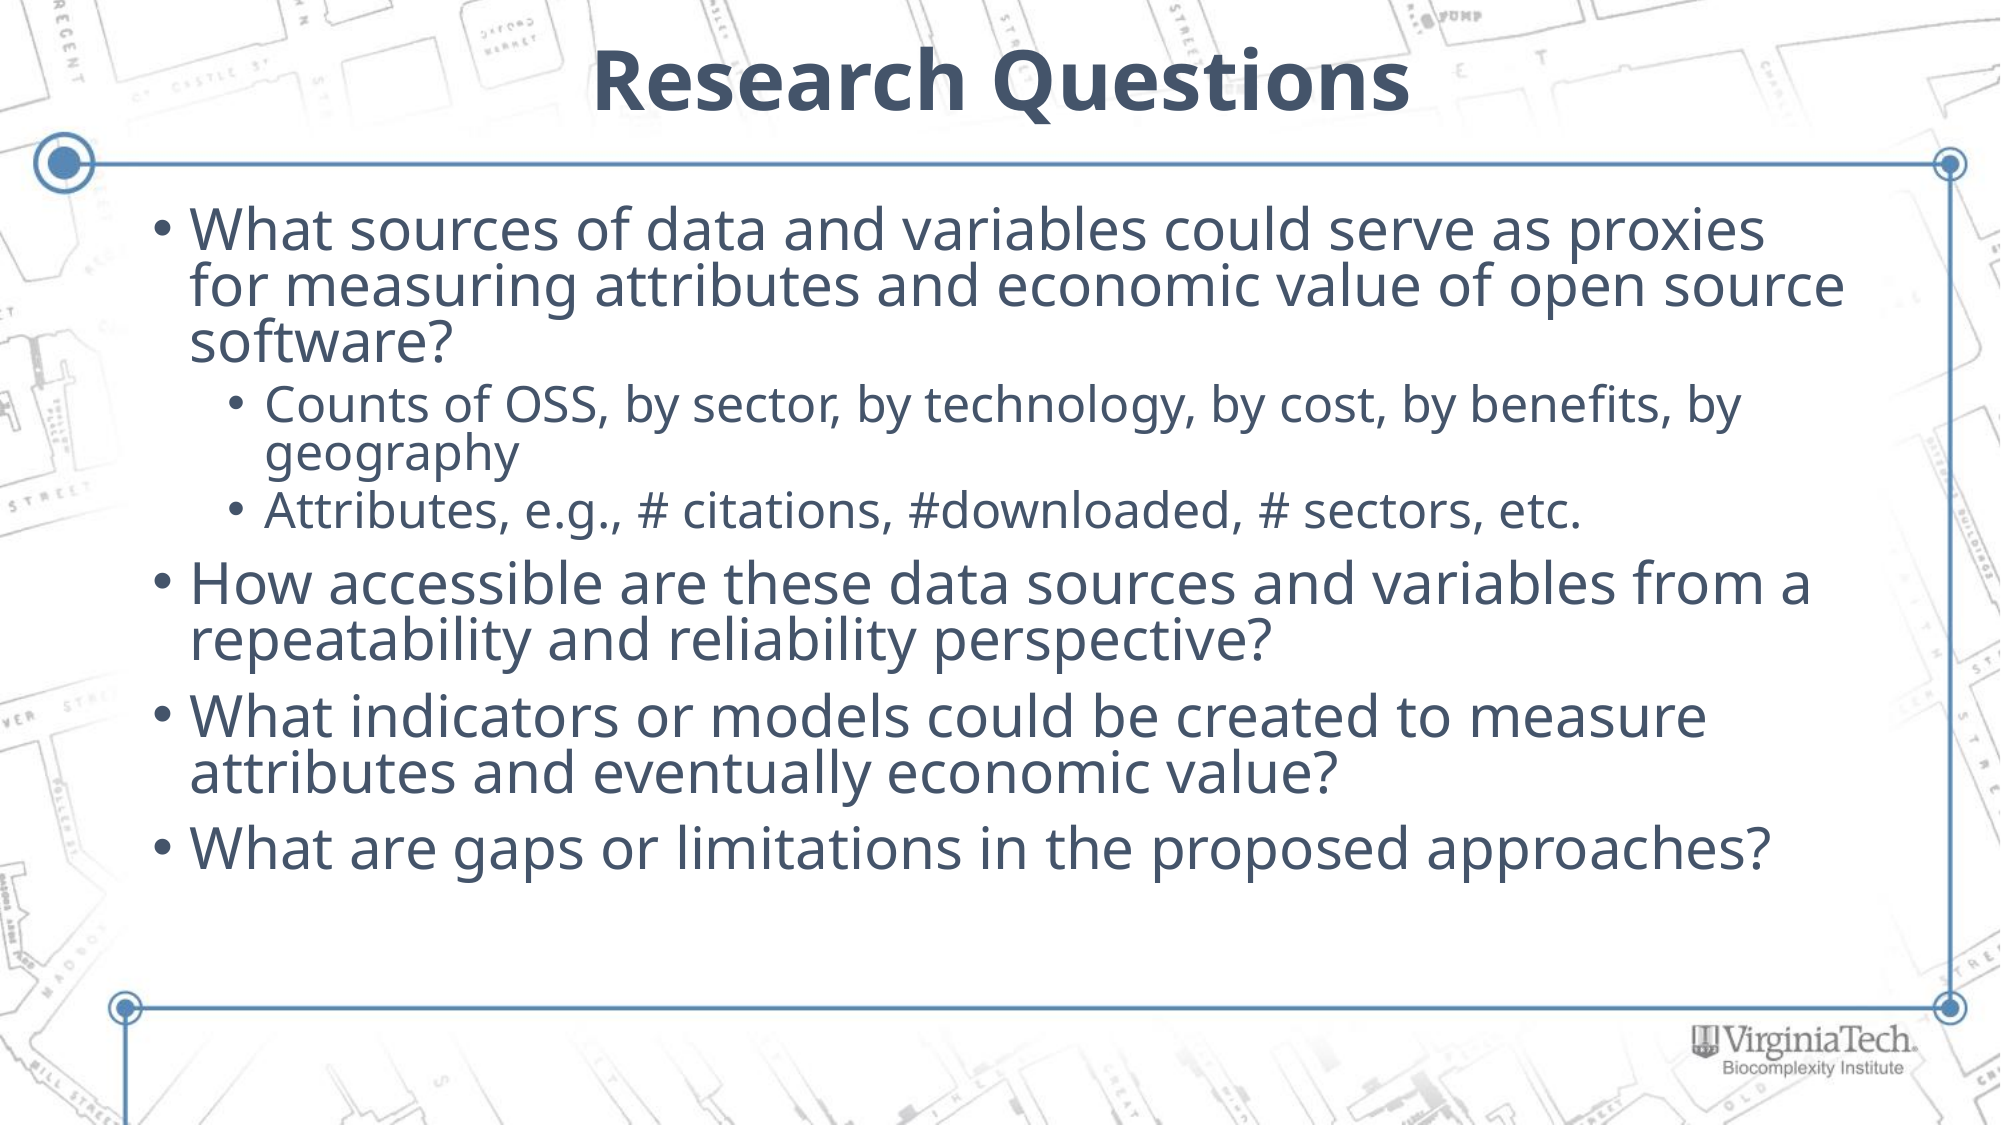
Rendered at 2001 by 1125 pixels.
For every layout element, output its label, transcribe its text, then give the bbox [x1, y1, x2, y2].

picture [0, 0, 2001, 1125]
title Research Questions [72, 0, 1931, 168]
list What sources of data and variables could serve as proxies for measuring attributes and economic value of open source software? Counts of OSS, by sector, by technology, by cost, by benefits, by geography Attributes, e.g., # citations, #downloaded, # sectors, etc. How accessible are these data sources and variables from a repeatability and reliability perspective? What indicators or models could be created to measure attributes and eventually economic value? What are gaps or limitations in the proposed approaches? [137, 198, 1863, 953]
